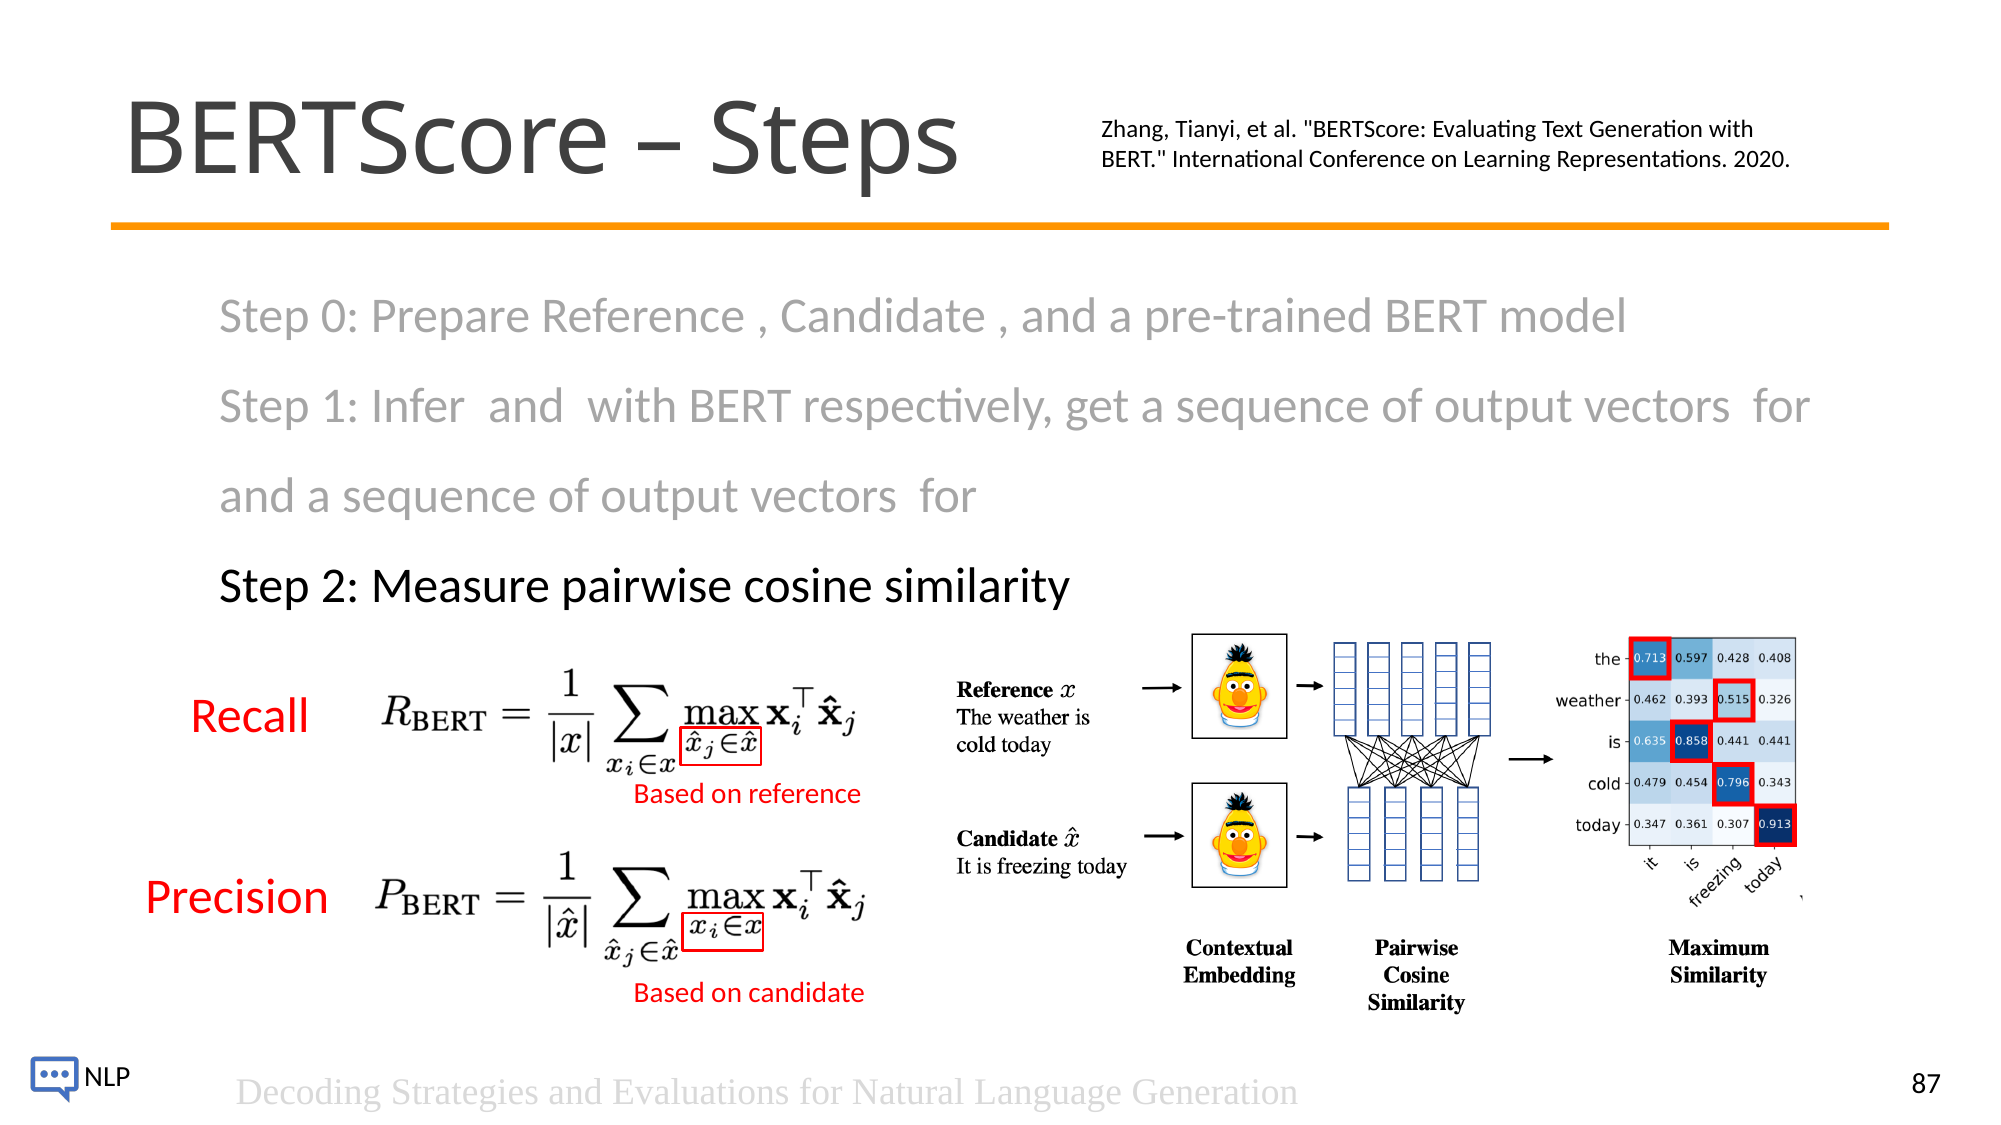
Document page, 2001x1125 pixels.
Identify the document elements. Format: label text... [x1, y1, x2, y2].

text_box Precision [130, 856, 354, 932]
text_box Zhang, Tianyi, et al. "BERTScore: Evaluating Text Generation with BERT." International Conference on Learning Representations. 2020. [1086, 105, 1840, 180]
text_box Recall [175, 674, 339, 750]
slide_number 87 [1740, 1052, 1957, 1113]
picture [946, 625, 1803, 1023]
picture [23, 1047, 86, 1110]
text_box Based on candidate [618, 966, 917, 1017]
text_box Based on reference [618, 766, 917, 817]
picture [370, 655, 860, 789]
text_box Decoding Strategies and Evaluations for Natural Language Generation [220, 1059, 1349, 1120]
title BERTScore – Steps [107, 58, 1899, 228]
picture [370, 839, 875, 974]
